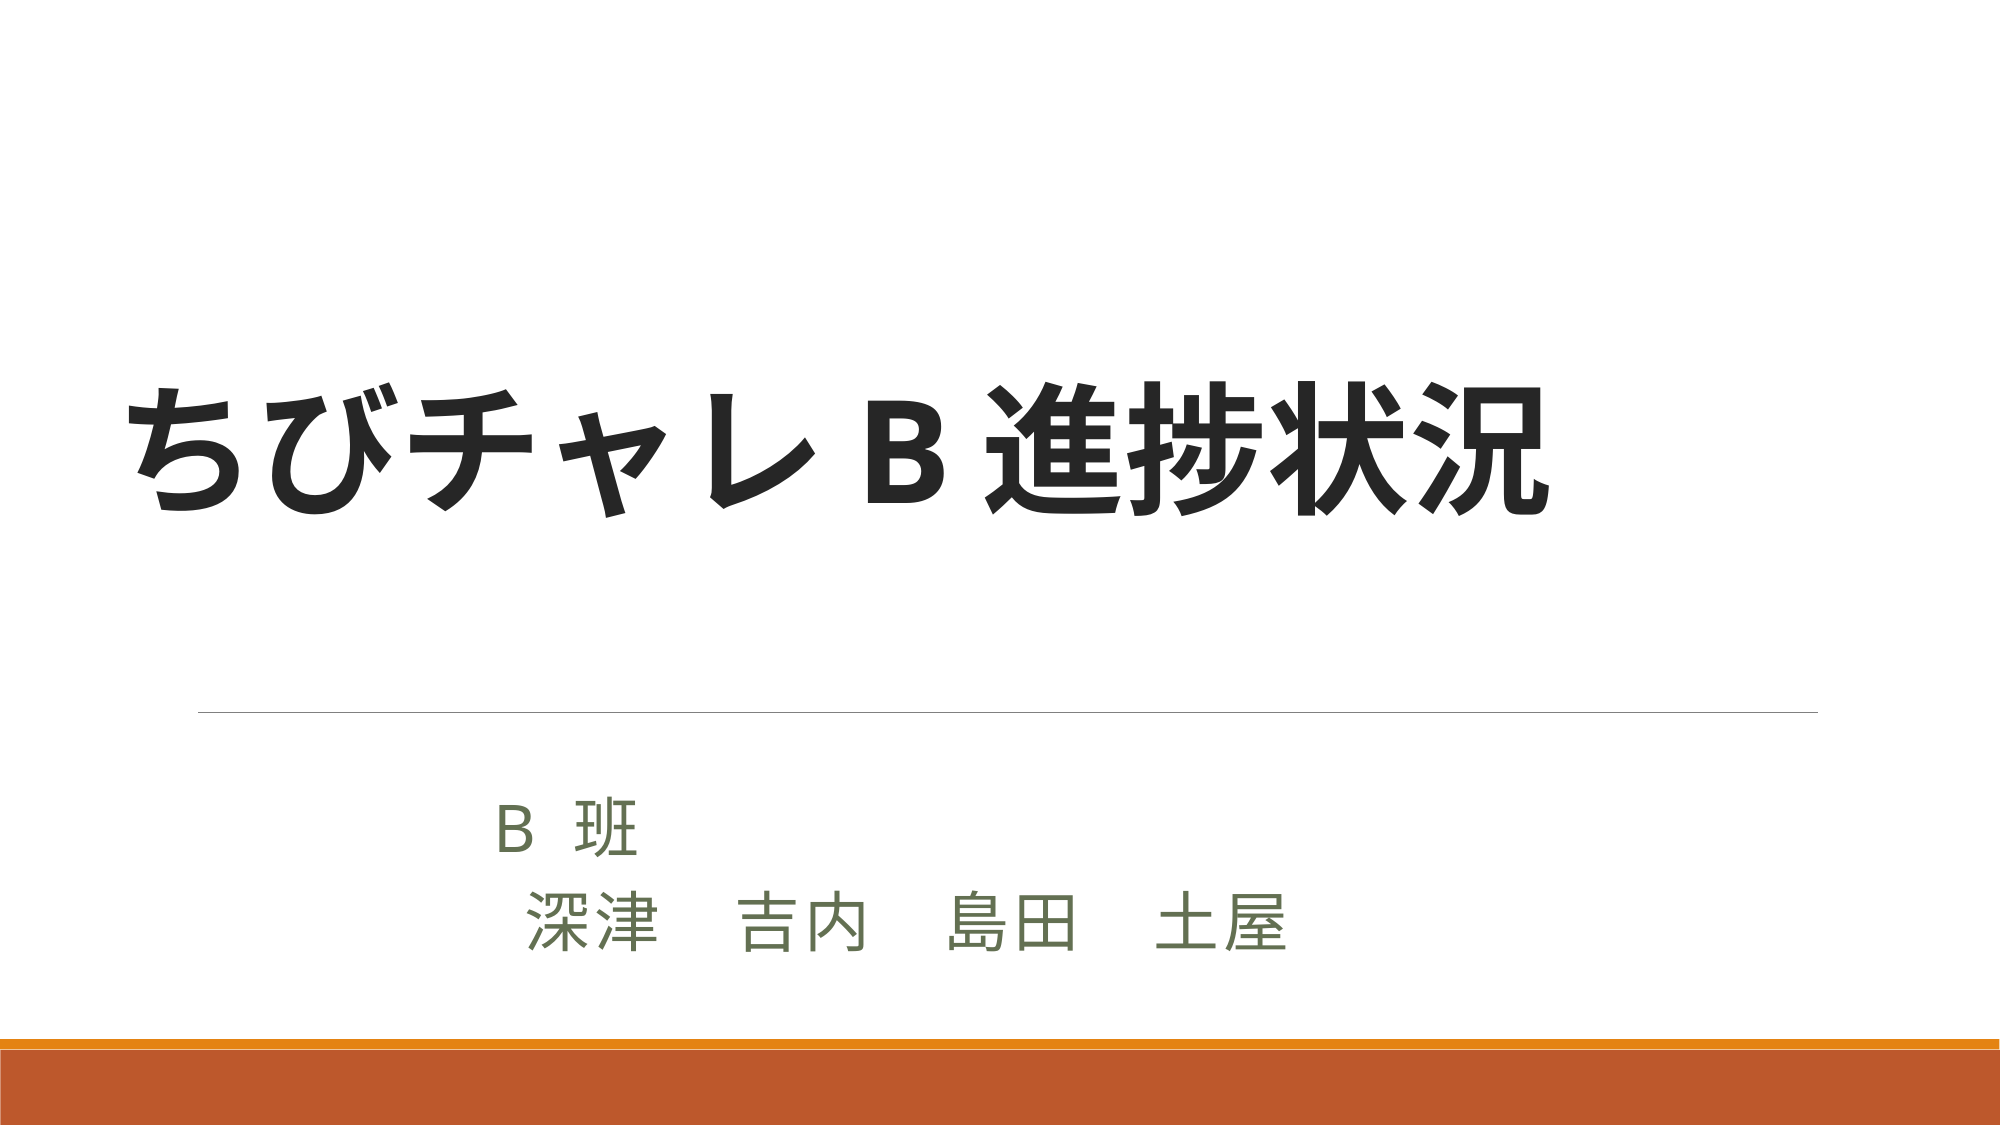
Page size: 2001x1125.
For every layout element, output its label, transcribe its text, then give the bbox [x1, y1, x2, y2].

subtitle B 班 深津 吉内 島田 土屋 [478, 788, 1753, 969]
title ちびチャレB進捗状況 [99, 270, 1753, 541]
